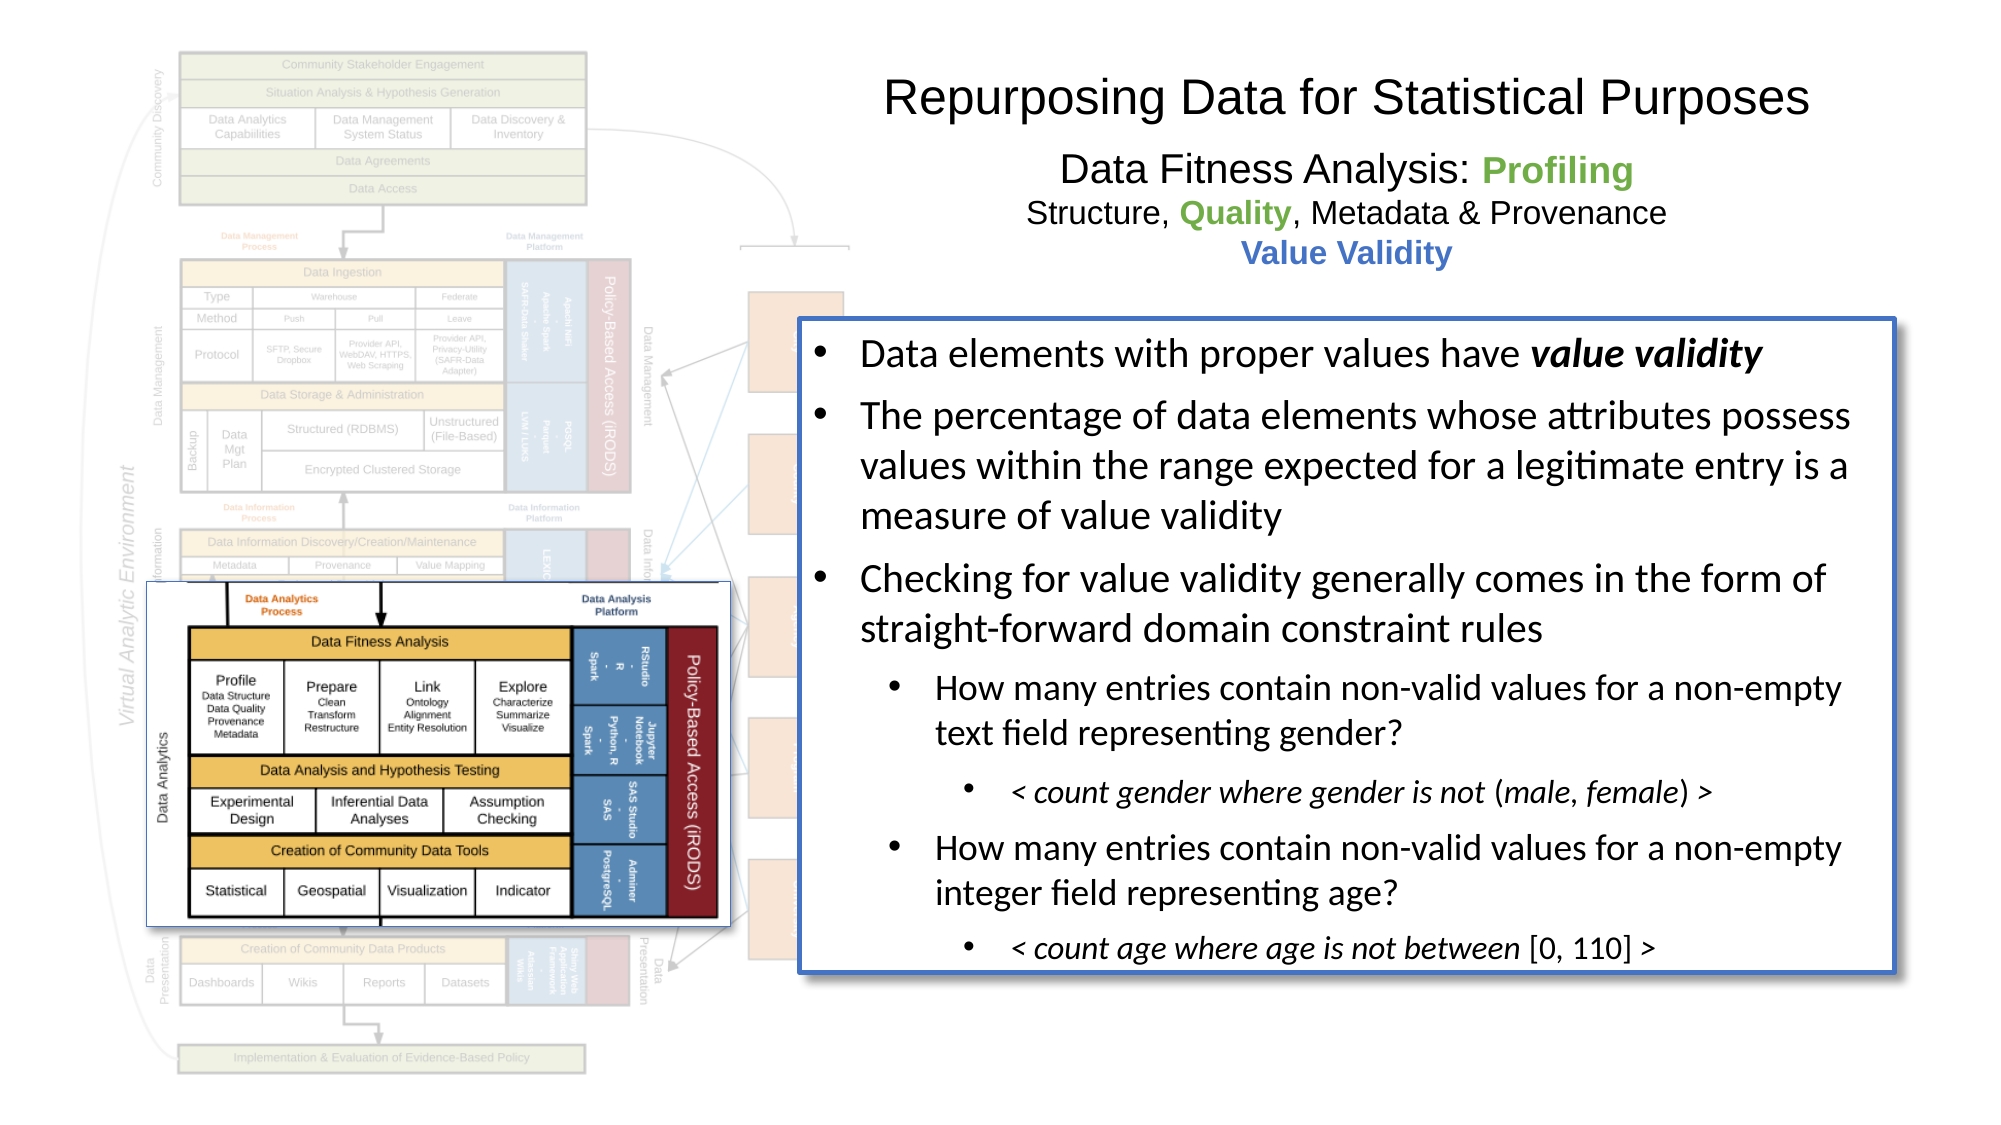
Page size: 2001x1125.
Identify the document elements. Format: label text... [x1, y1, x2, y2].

text_box Data elements with proper values have value validity The percentage of data elements whose attributes possess values within the range expected for a legitimate entry is a measure of value validity Checking for value validity generally comes in the form of straight-forward domain constraint rules How many entries contain non-valid values for a non-empty text field representing gender? < count gender where gender is not (male, female) > How many entries contain non-valid values for a non-empty integer field representing age? < count age where age is not between [0, 110] > [901, 318, 1895, 973]
text_box Repurposing Data for Statistical Purposes Data Fitness Analysis: Profiling Structure, Quality, Metadata & Provenance Value Validity [901, 56, 1934, 279]
picture [61, 32, 901, 1120]
